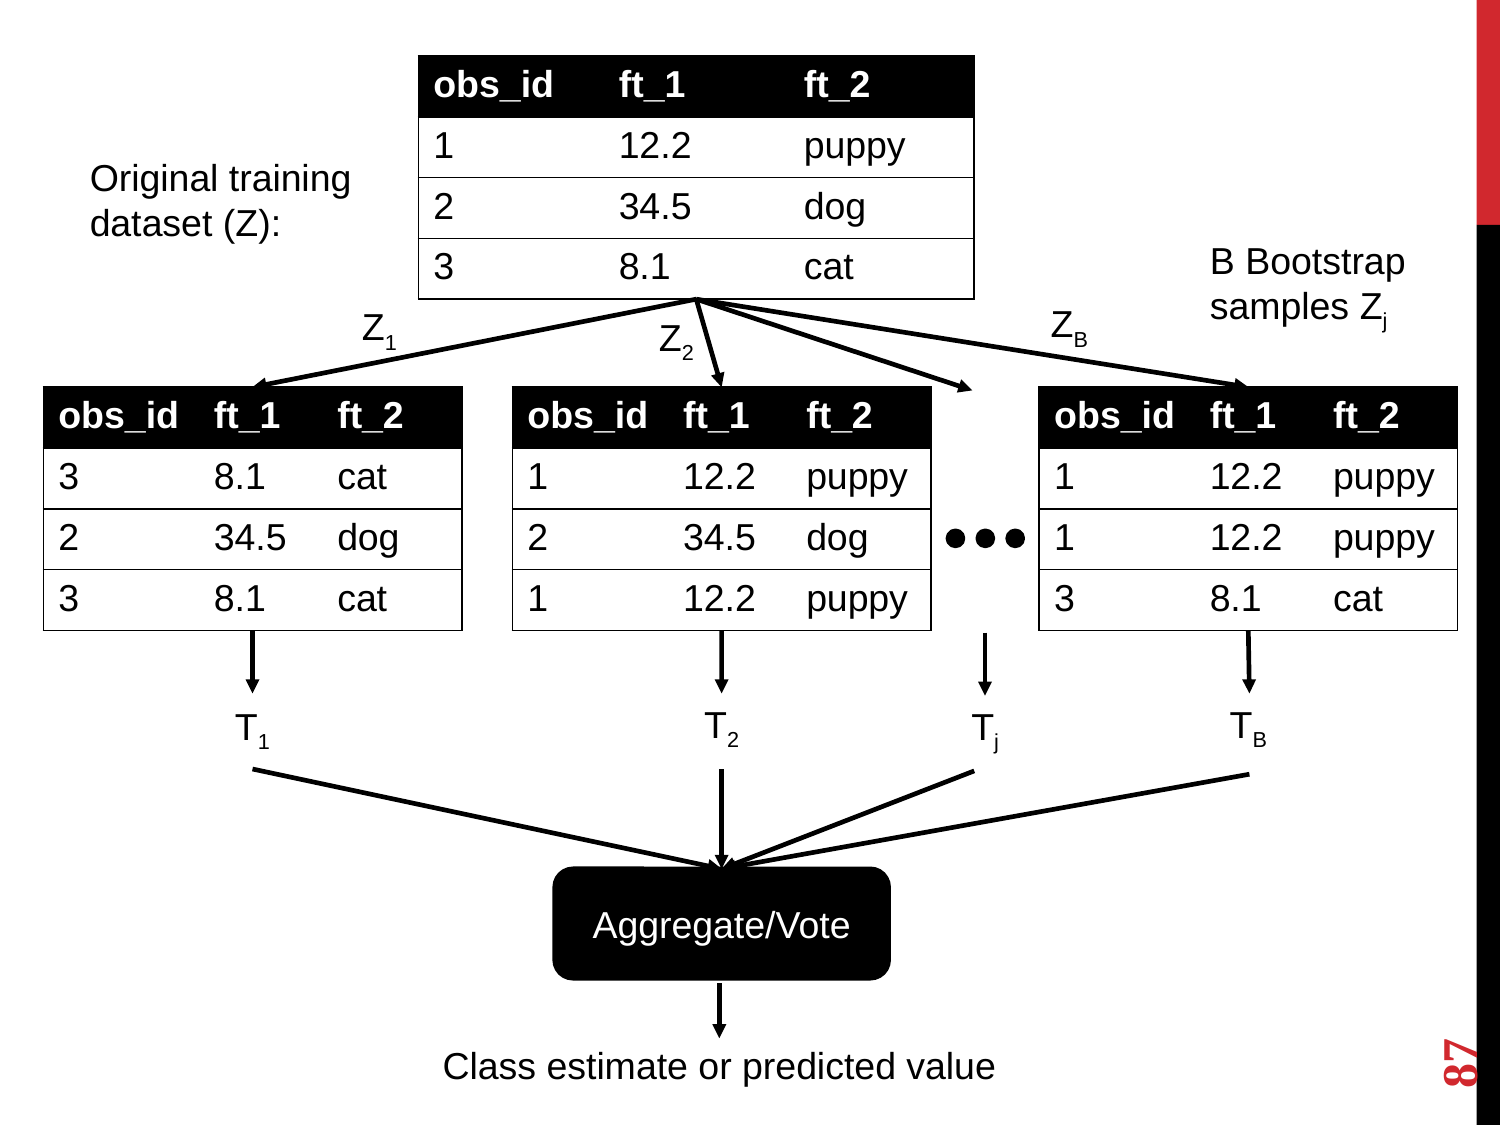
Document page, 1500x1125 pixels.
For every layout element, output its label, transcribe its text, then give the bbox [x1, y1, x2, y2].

table_cell 8.1 [604, 239, 789, 293]
text_box B Bootstrap samples Zj [1195, 229, 1500, 341]
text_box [251, 298, 694, 388]
table_header ft_1 [668, 392, 791, 447]
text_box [382, 982, 1056, 1096]
table_cell 34.5 [604, 178, 789, 238]
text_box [252, 768, 1250, 979]
table_cell cat [789, 239, 973, 292]
table_cell puppy [789, 118, 973, 177]
table_cell 1 [513, 449, 668, 508]
table_cell puppy [1318, 510, 1457, 569]
text_box [1005, 528, 1025, 549]
table_cell 12.2 [1195, 510, 1318, 569]
table_cell 3 [44, 570, 199, 630]
table_header ft_2 [791, 395, 930, 447]
table_cell 8.1 [1195, 570, 1318, 626]
table_header ft_1 [1195, 388, 1318, 447]
table_cell 2 [44, 510, 199, 569]
slide_number 87 [1427, 887, 1488, 1104]
table_cell 3 [1040, 570, 1195, 624]
table_header obs_id [513, 392, 668, 447]
table_header obs_id [1040, 392, 1195, 447]
table_cell 8.1 [199, 449, 322, 508]
table_cell 2 [419, 178, 604, 238]
table_cell puppy [791, 449, 930, 508]
table_cell cat [1318, 570, 1457, 630]
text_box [188, 629, 1313, 757]
table_header ft_2 [1318, 388, 1457, 447]
table_cell 2 [513, 510, 668, 569]
text_box [975, 528, 996, 549]
table_cell 12.2 [668, 449, 791, 508]
table_header ft_2 [322, 392, 461, 447]
text_box Original training dataset (Z): [74, 146, 389, 252]
table_header ft_1 [604, 57, 789, 116]
table_cell 12.2 [668, 570, 791, 624]
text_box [979, 298, 1249, 388]
table_cell dog [322, 510, 461, 569]
table_cell 1 [1040, 449, 1195, 508]
table_cell 8.1 [199, 570, 322, 624]
table_header obs_id [44, 388, 199, 447]
table_cell puppy [1318, 449, 1457, 508]
table_cell 1 [419, 118, 604, 177]
table_cell dog [789, 178, 973, 238]
table_cell 1 [1040, 510, 1195, 569]
text_box [945, 528, 966, 549]
table_cell puppy [791, 570, 930, 624]
table_cell cat [322, 449, 461, 508]
table_cell 3 [419, 239, 604, 293]
table_cell 3 [44, 449, 199, 508]
table_cell dog [791, 510, 930, 569]
table_header ft_2 [789, 57, 973, 116]
table_cell 12.2 [1195, 449, 1318, 508]
table_header obs_id [419, 57, 604, 116]
table_cell 34.5 [668, 510, 791, 569]
table_cell 34.5 [199, 510, 322, 569]
table_cell 1 [513, 570, 668, 624]
table_cell cat [322, 570, 461, 624]
table_header ft_1 [199, 388, 322, 447]
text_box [695, 298, 973, 391]
table_cell 12.2 [604, 118, 789, 177]
